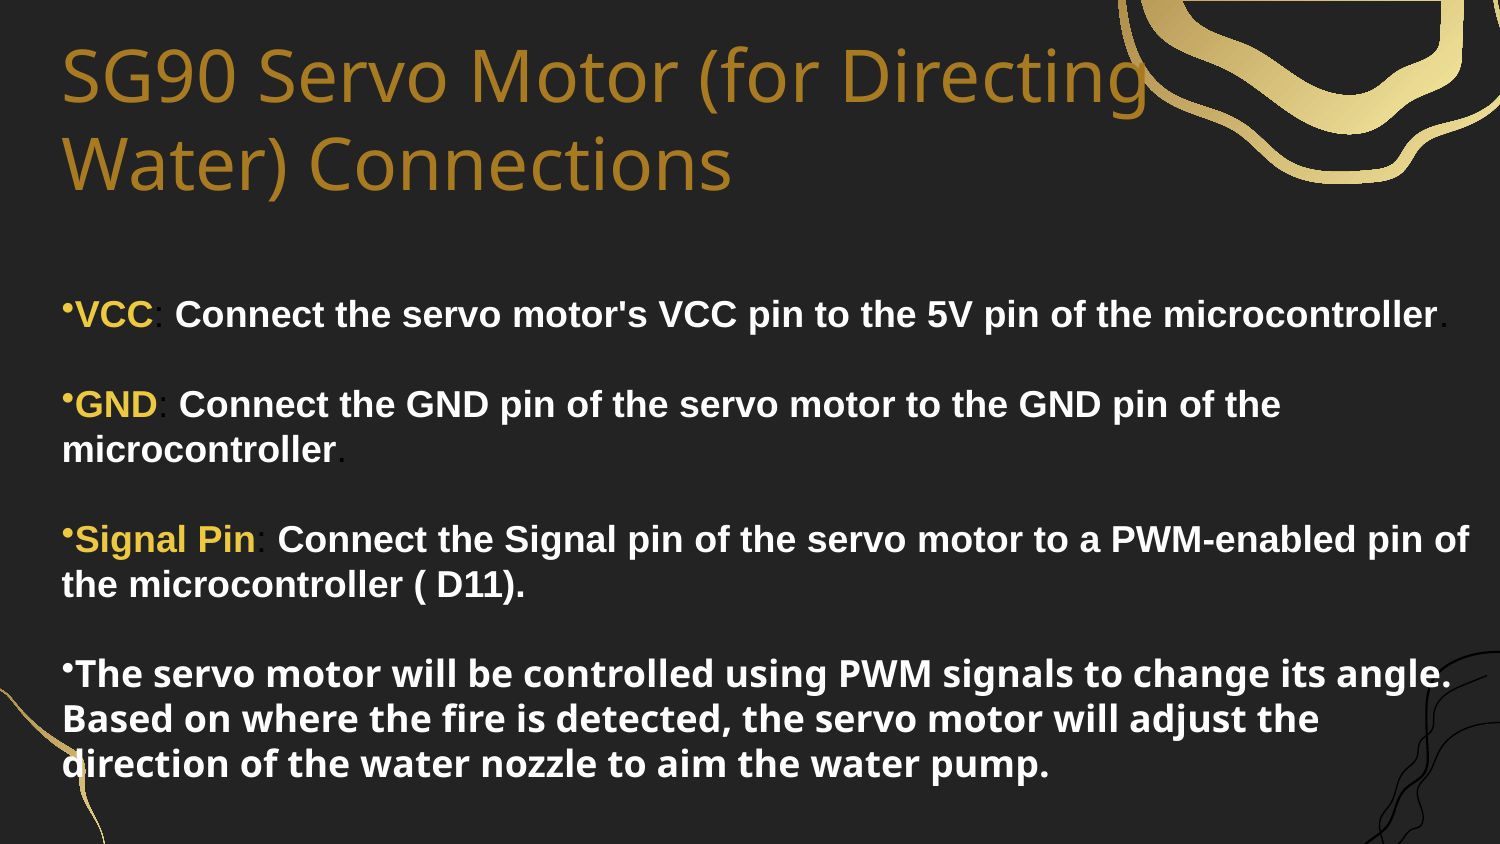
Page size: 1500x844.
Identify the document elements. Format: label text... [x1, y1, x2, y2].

title SG90 Servo Motor (for Directing Water) Connections [46, 14, 1311, 216]
list VCC: Connect the servo motor's VCC pin to the 5V pin of the microcontroller. GND: Connect the GND pin of the servo motor to the GND pin of the microcontroller. Signal Pin: Connect the Signal pin of the servo motor to a PWM-enabled pin of the microcontroller ( D11). The servo motor will be controlled using PWM signals to change its angle. Based on where the fire is detected, the servo motor will adjust the direction of the water nozzle to aim the water pump. [46, 282, 1500, 793]
